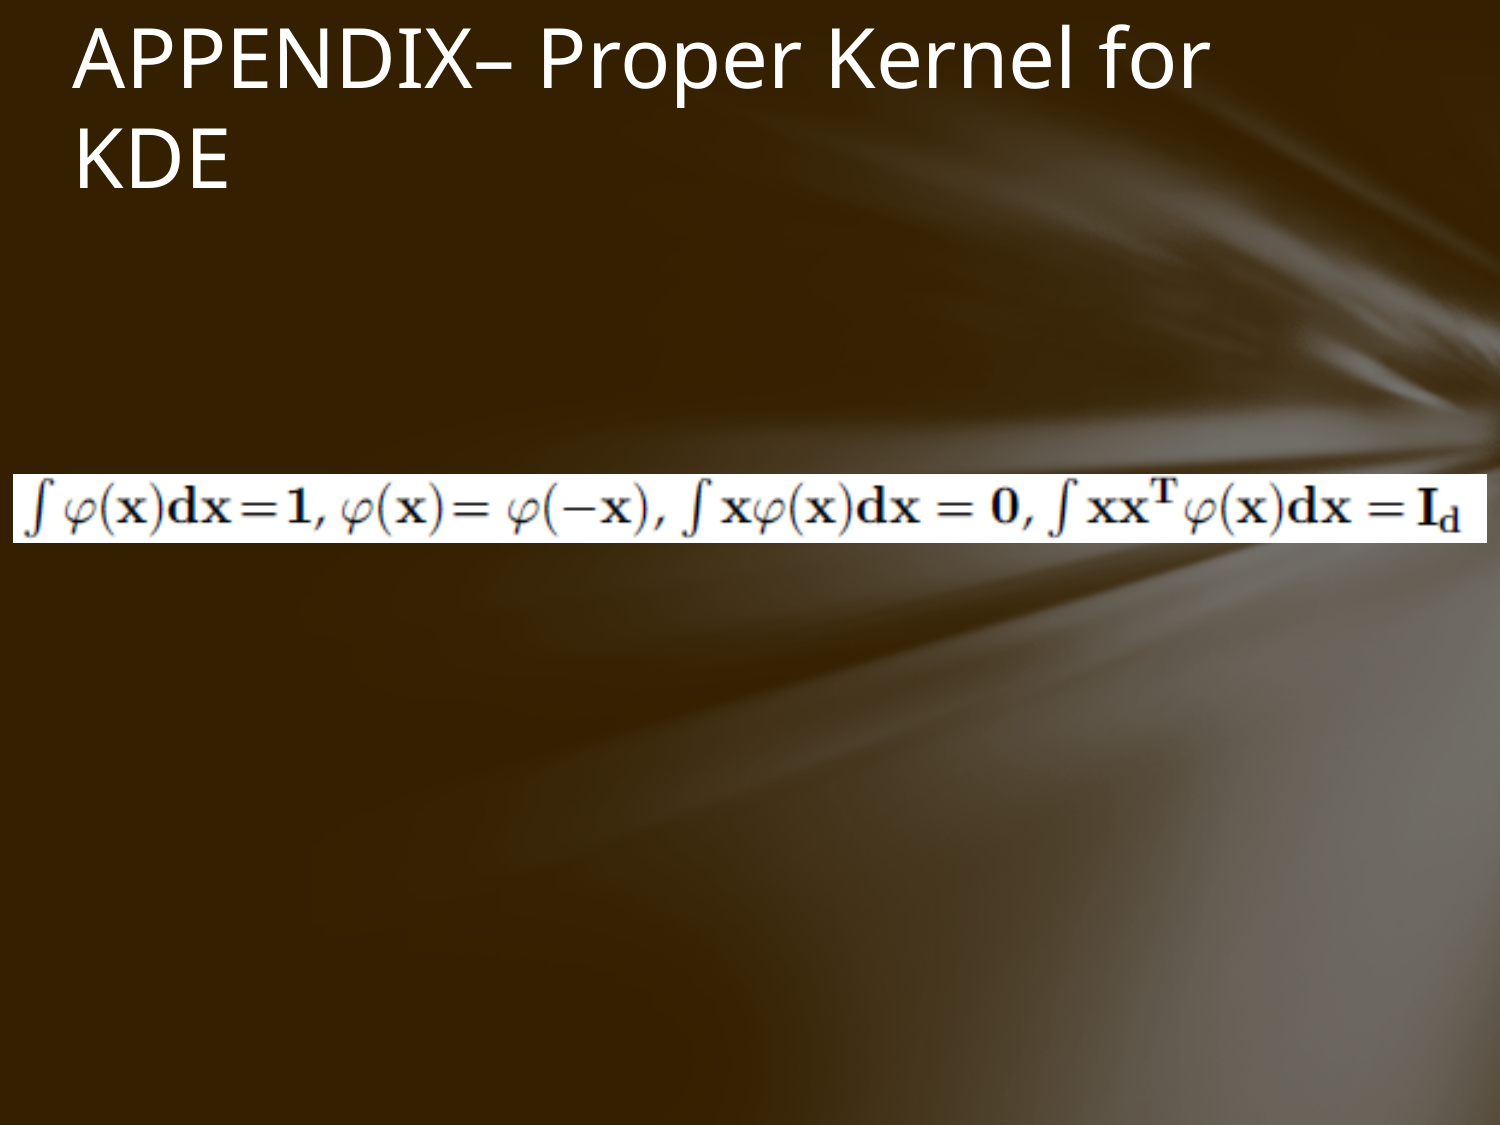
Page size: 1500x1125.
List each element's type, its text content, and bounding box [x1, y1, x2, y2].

title APPENDIX– Proper Kernel for KDE [57, 37, 1318, 213]
picture [13, 474, 1487, 543]
